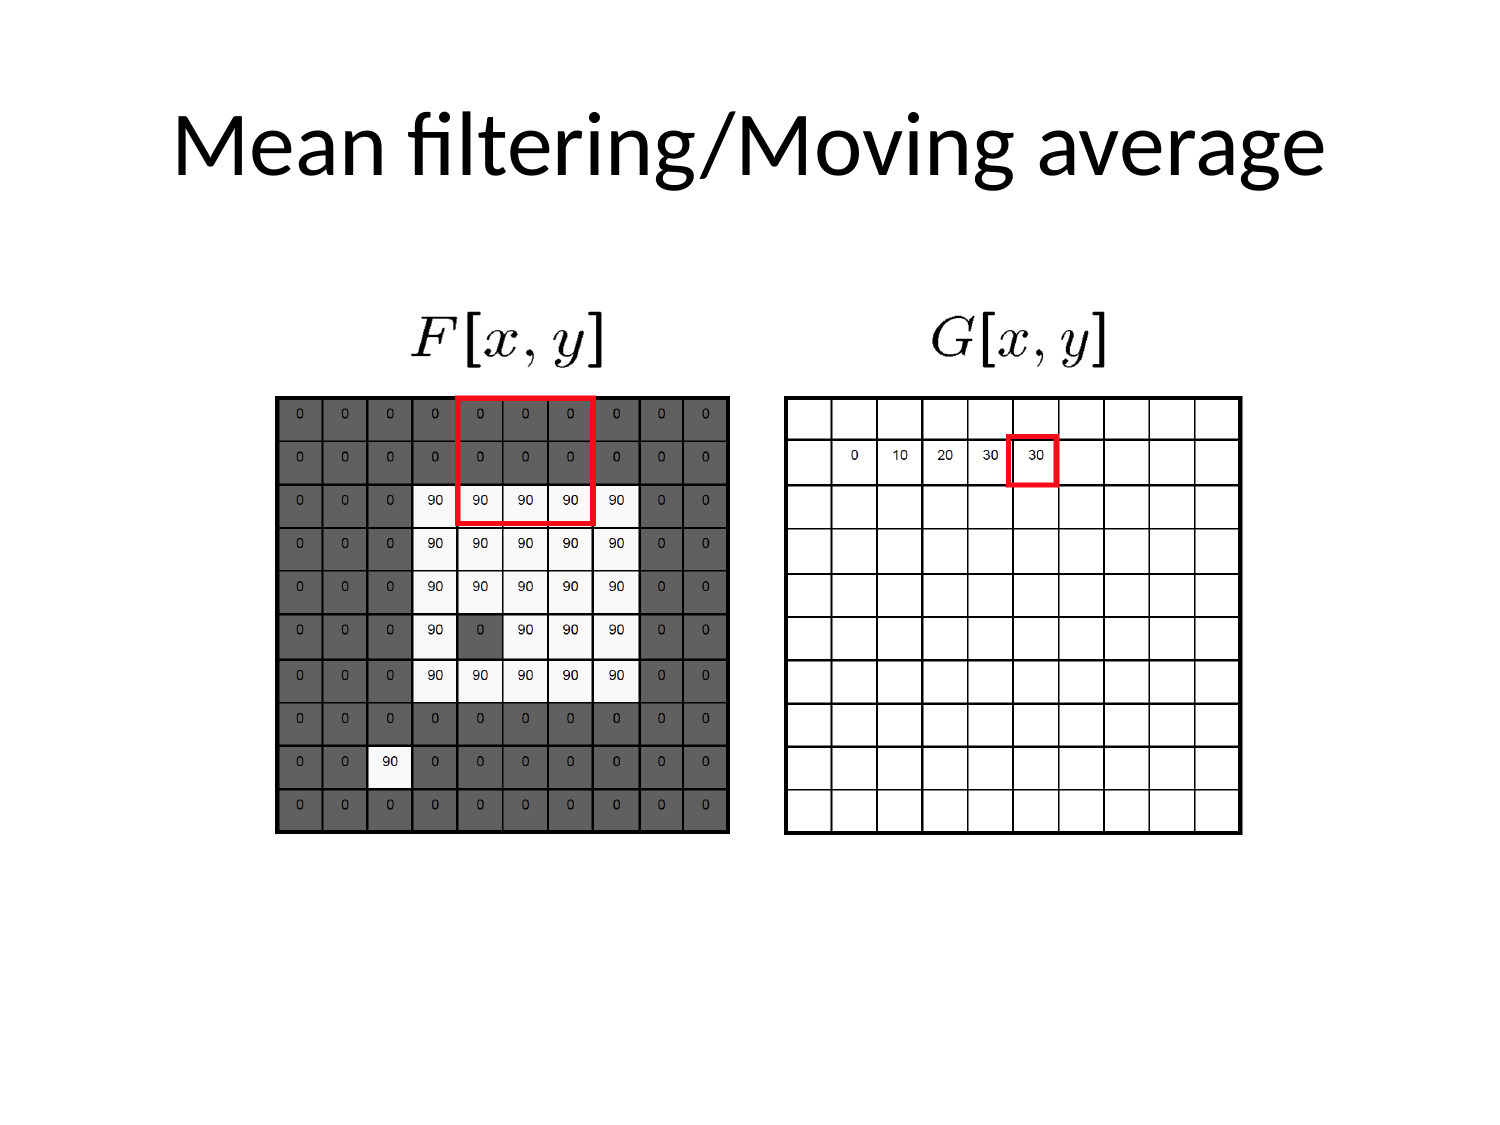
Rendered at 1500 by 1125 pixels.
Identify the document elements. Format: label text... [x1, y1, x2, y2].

title Mean filtering/Moving average [75, 45, 1425, 233]
picture [224, 278, 1326, 851]
